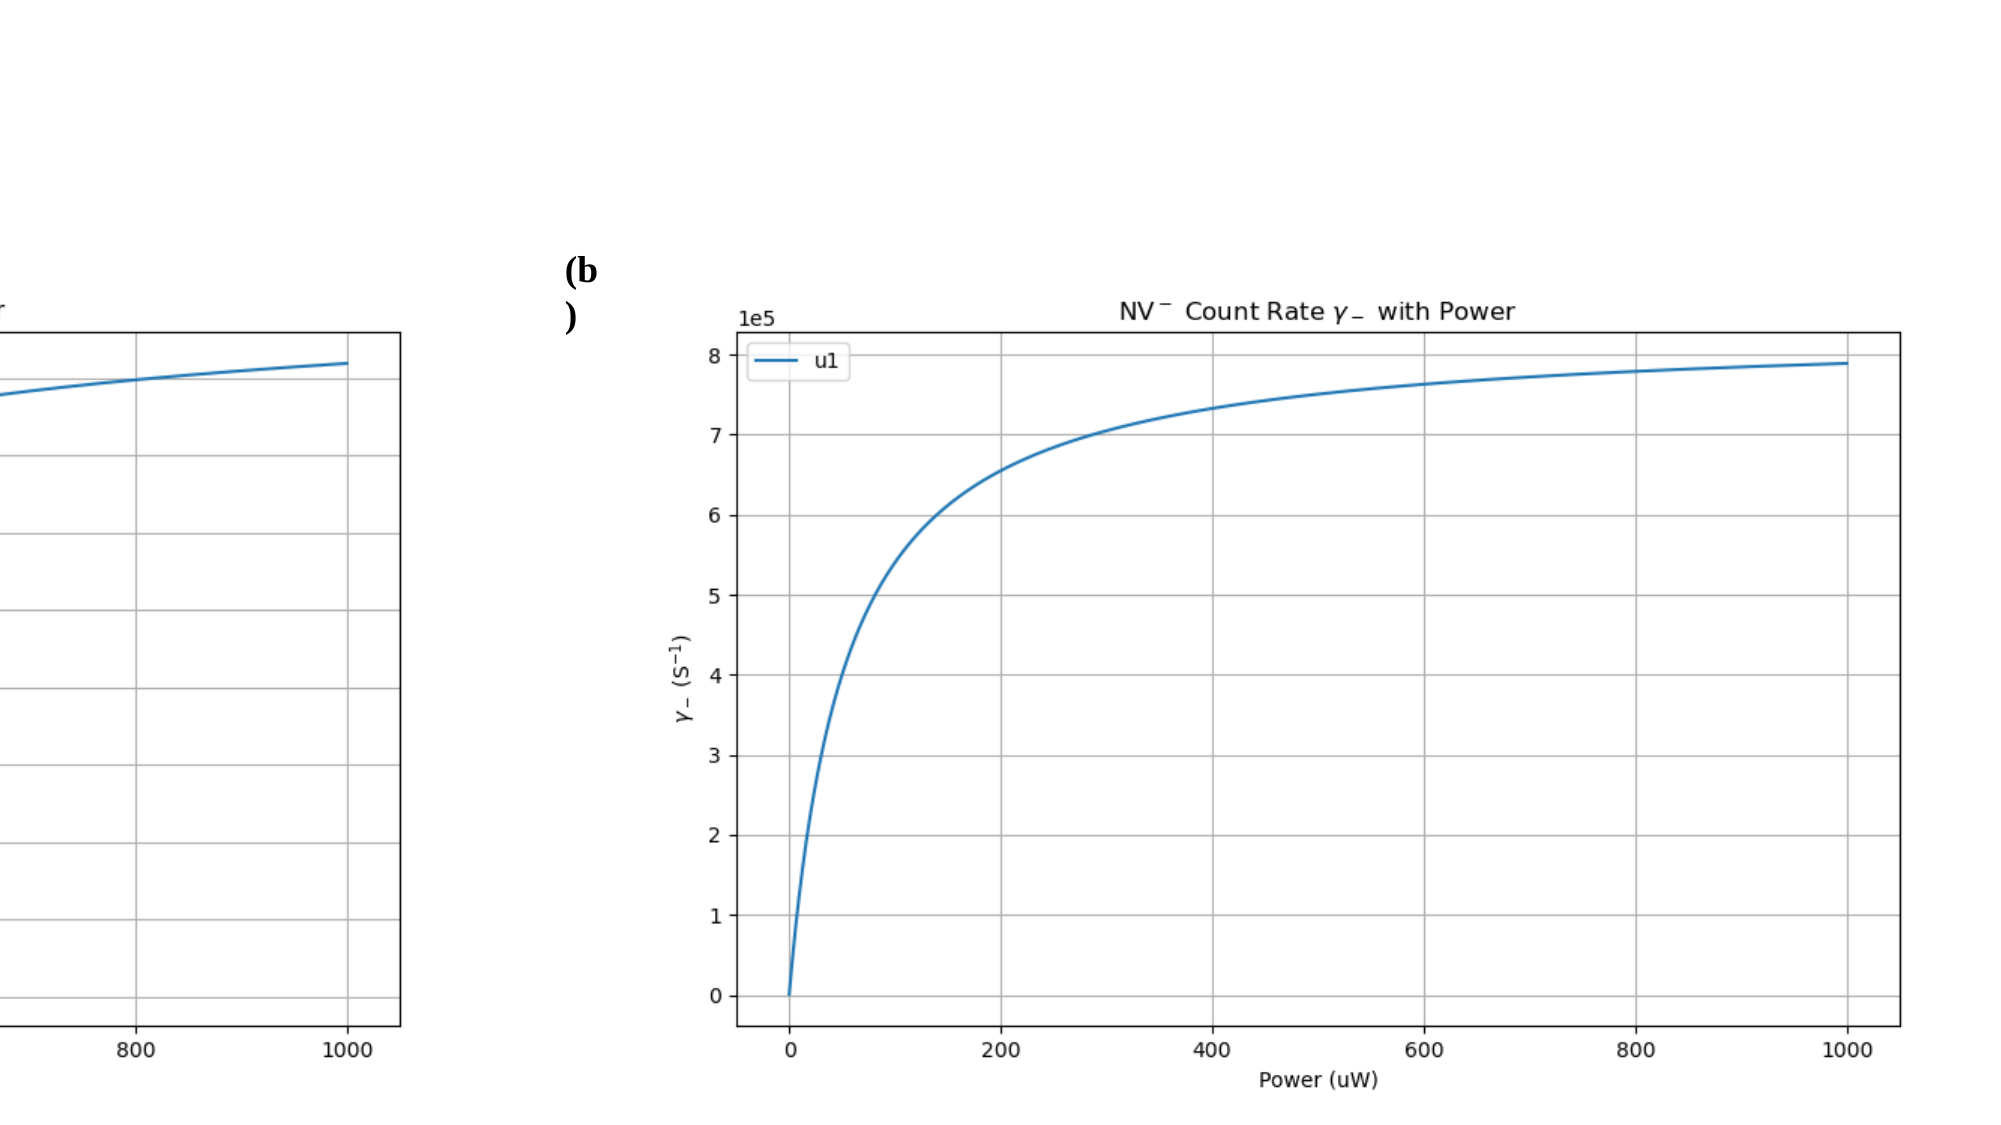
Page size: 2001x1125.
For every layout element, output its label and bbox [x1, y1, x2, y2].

text_box [0, 224, 2000, 1125]
